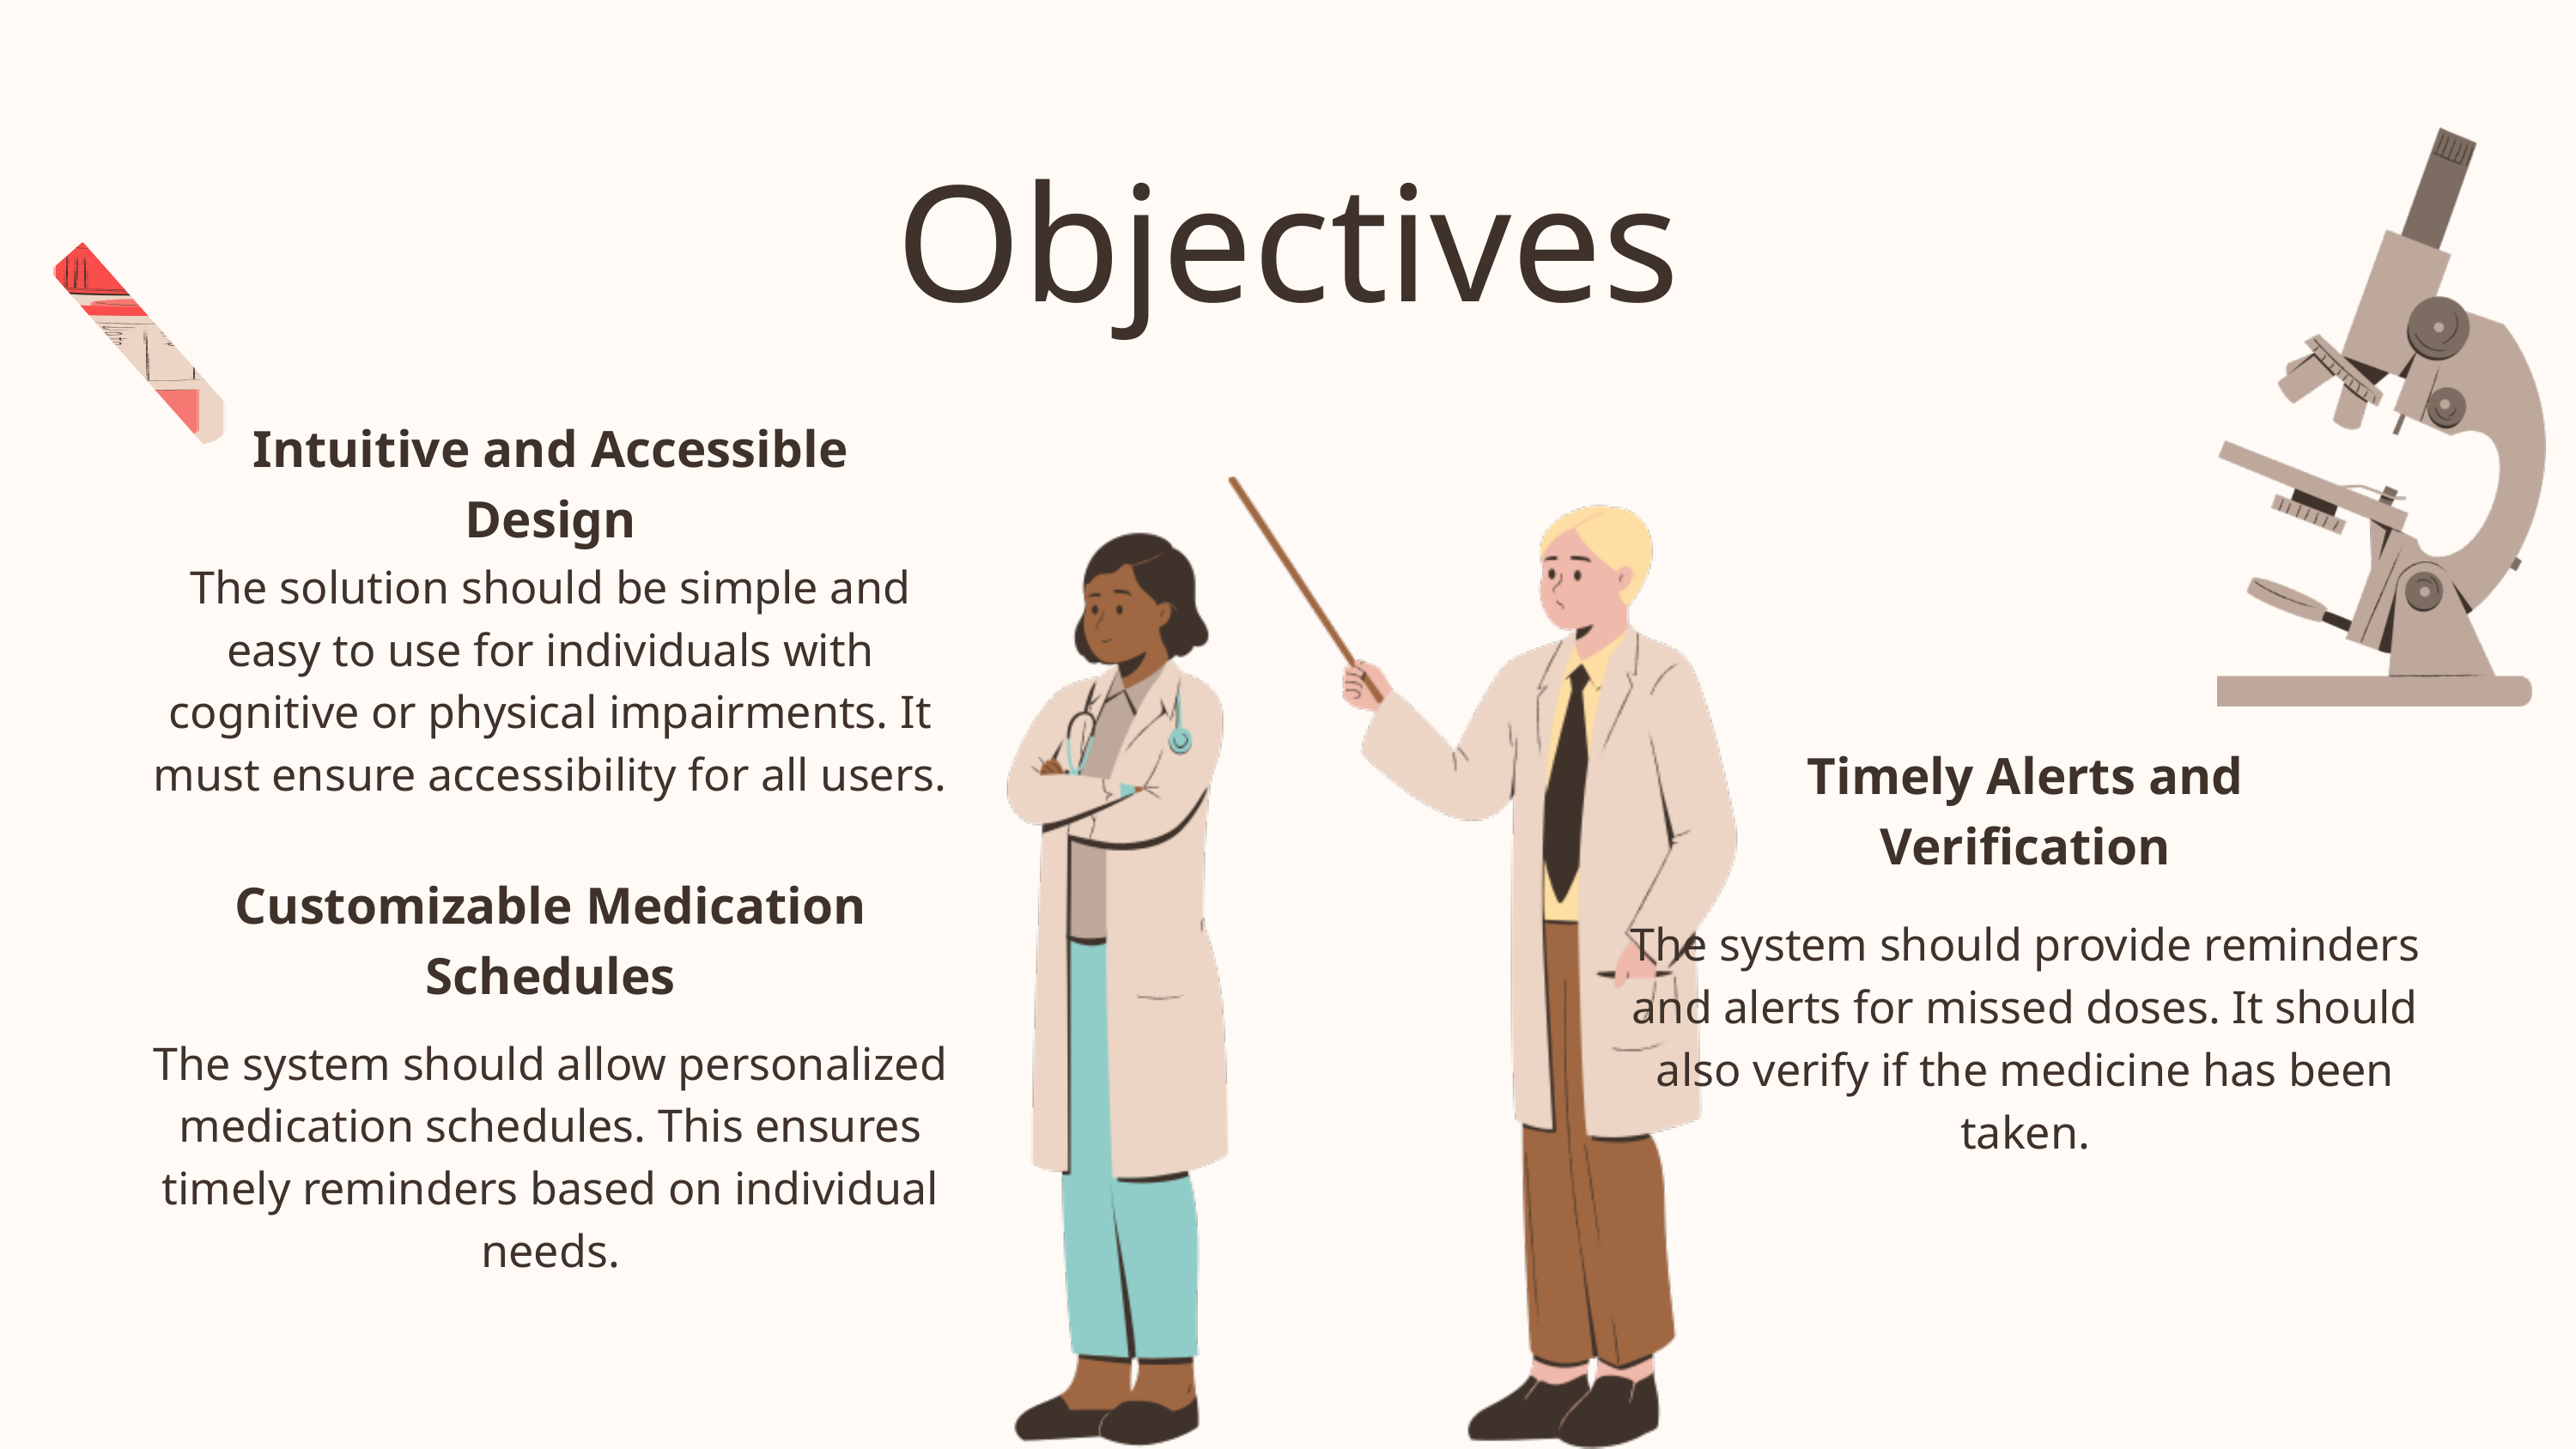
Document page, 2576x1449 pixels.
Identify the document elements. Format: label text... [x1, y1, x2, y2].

text_box The system should provide reminders and alerts for missed doses. It should also verify if the medicine has been taken. [1619, 907, 2432, 1158]
text_box Intuitive and Accessible Design [174, 407, 927, 548]
text_box [995, 526, 1228, 1449]
text_box The system should allow personalized medication schedules. This ensures timely reminders based on individual needs. [144, 1026, 957, 1277]
text_box The solution should be simple and easy to use for individuals with cognitive or physical impairments. It must ensure accessibility for all users. [144, 549, 957, 801]
text_box [49, 241, 229, 412]
text_box [2217, 126, 2556, 706]
text_box [1228, 476, 1743, 1449]
text_box Objectives [358, 149, 2218, 334]
text_box Timely Alerts and Verification [1707, 734, 2343, 876]
text_box Customizable Medication Schedules [187, 864, 914, 1005]
